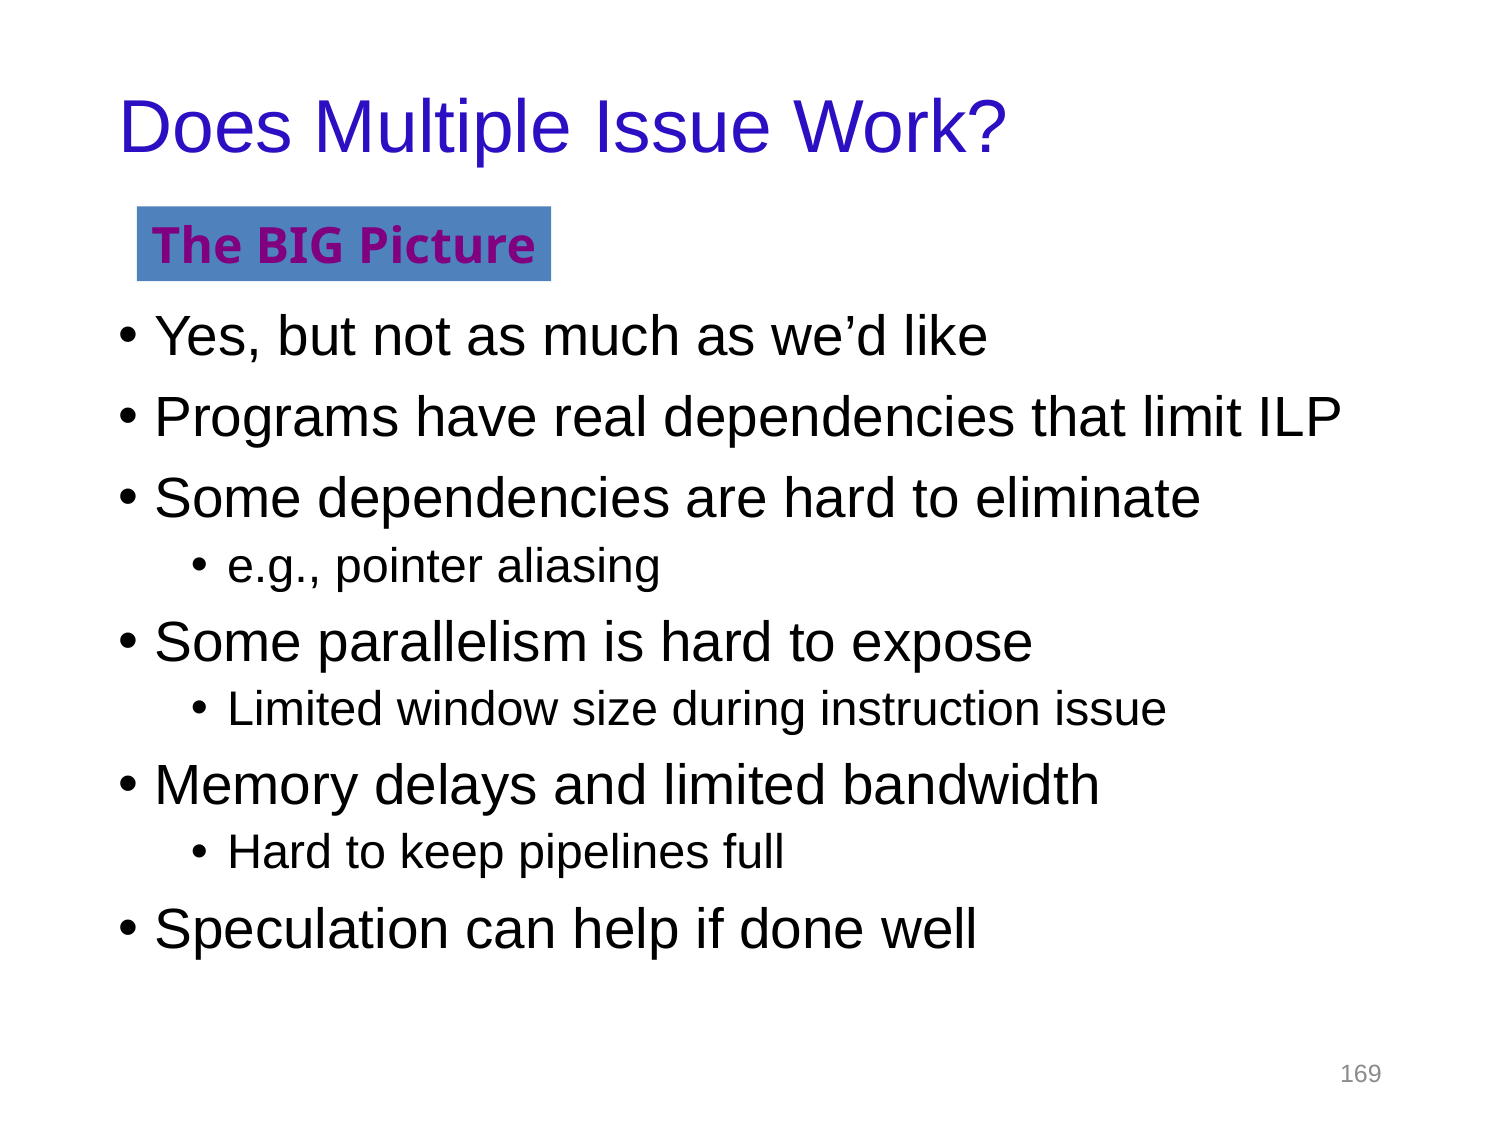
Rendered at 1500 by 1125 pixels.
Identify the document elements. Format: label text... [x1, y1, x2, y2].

title Does Multiple Issue Work? [103, 59, 1397, 197]
text_box The BIG Picture [136, 206, 552, 282]
slide_number 169 [1059, 1042, 1397, 1103]
list Yes, but not as much as we’d like Programs have real dependencies that limit ILP Some dependencies are hard to eliminate e.g., pointer aliasing Some parallelism is hard to expose Limited window size during instruction issue Memory delays and limited bandwidth Hard to keep pipelines full Speculation can help if done well [103, 299, 1397, 1014]
